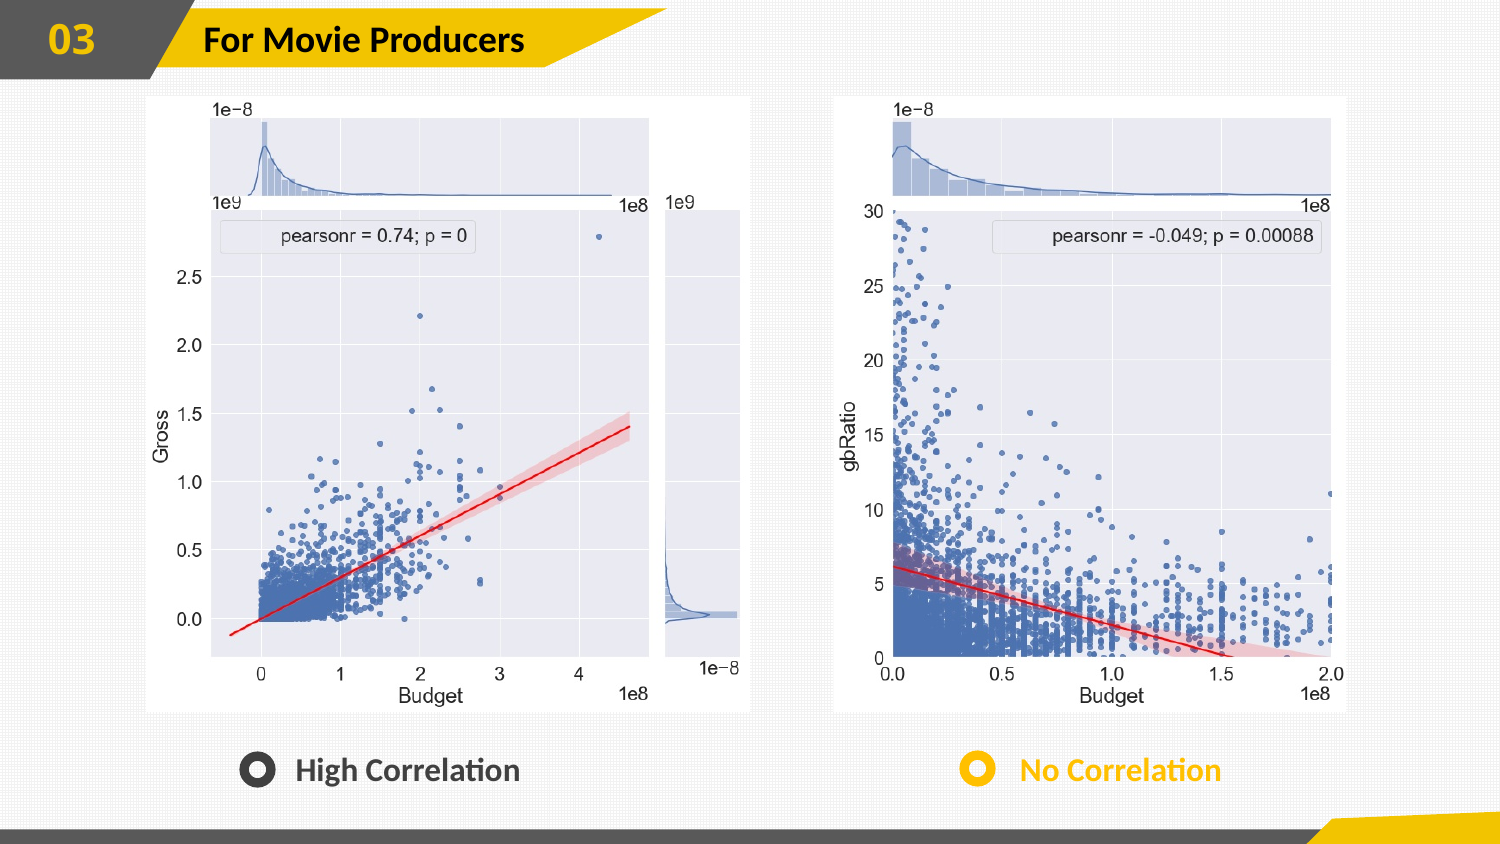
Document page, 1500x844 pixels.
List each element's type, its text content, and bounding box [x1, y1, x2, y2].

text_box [963, 740, 1475, 797]
picture [832, 96, 1347, 712]
text_box 03 [33, 5, 111, 71]
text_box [243, 740, 810, 797]
picture [146, 96, 751, 712]
text_box For Movie Producers [188, 7, 541, 67]
